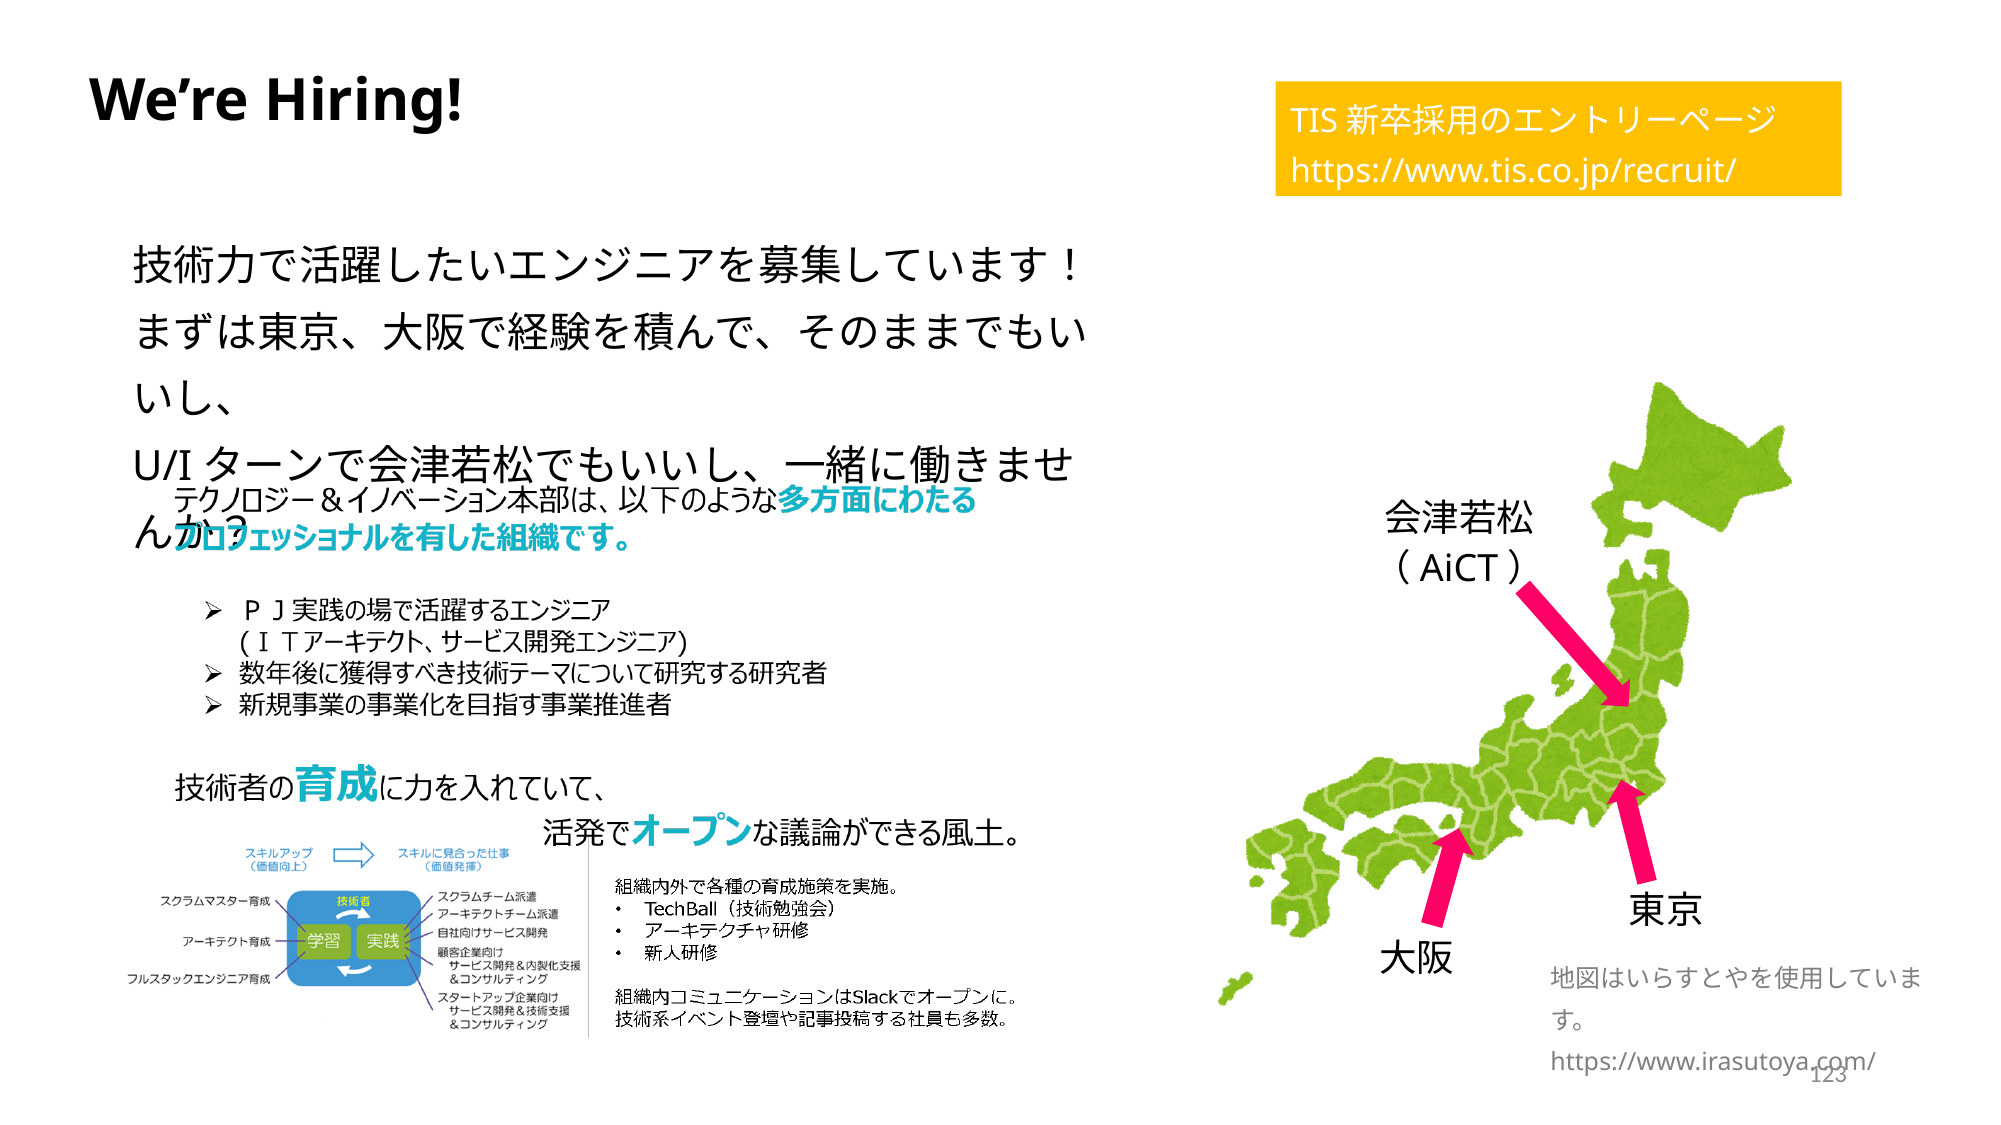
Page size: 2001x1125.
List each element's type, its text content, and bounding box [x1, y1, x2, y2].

text_box 技術力で活躍したいエンジニアを募集しています！ まずは東京、大阪で経験を積んで、そのままでもいいし、 U/Iターンで会津若松でもいいし、一緒に働きませんか？ [117, 214, 1121, 563]
slide_number 123 [1412, 1042, 1863, 1103]
text_box 地図はいらすとやを使用しています。 https://www.irasutoya.com/ [1535, 943, 1959, 1084]
picture [121, 470, 1044, 1043]
text_box We’re Hiring! [74, 54, 1454, 140]
picture [1186, 364, 1841, 1020]
text_box TIS新卒採用のエントリーページ https://www.tis.co.jp/recruit/ [1275, 81, 1842, 197]
